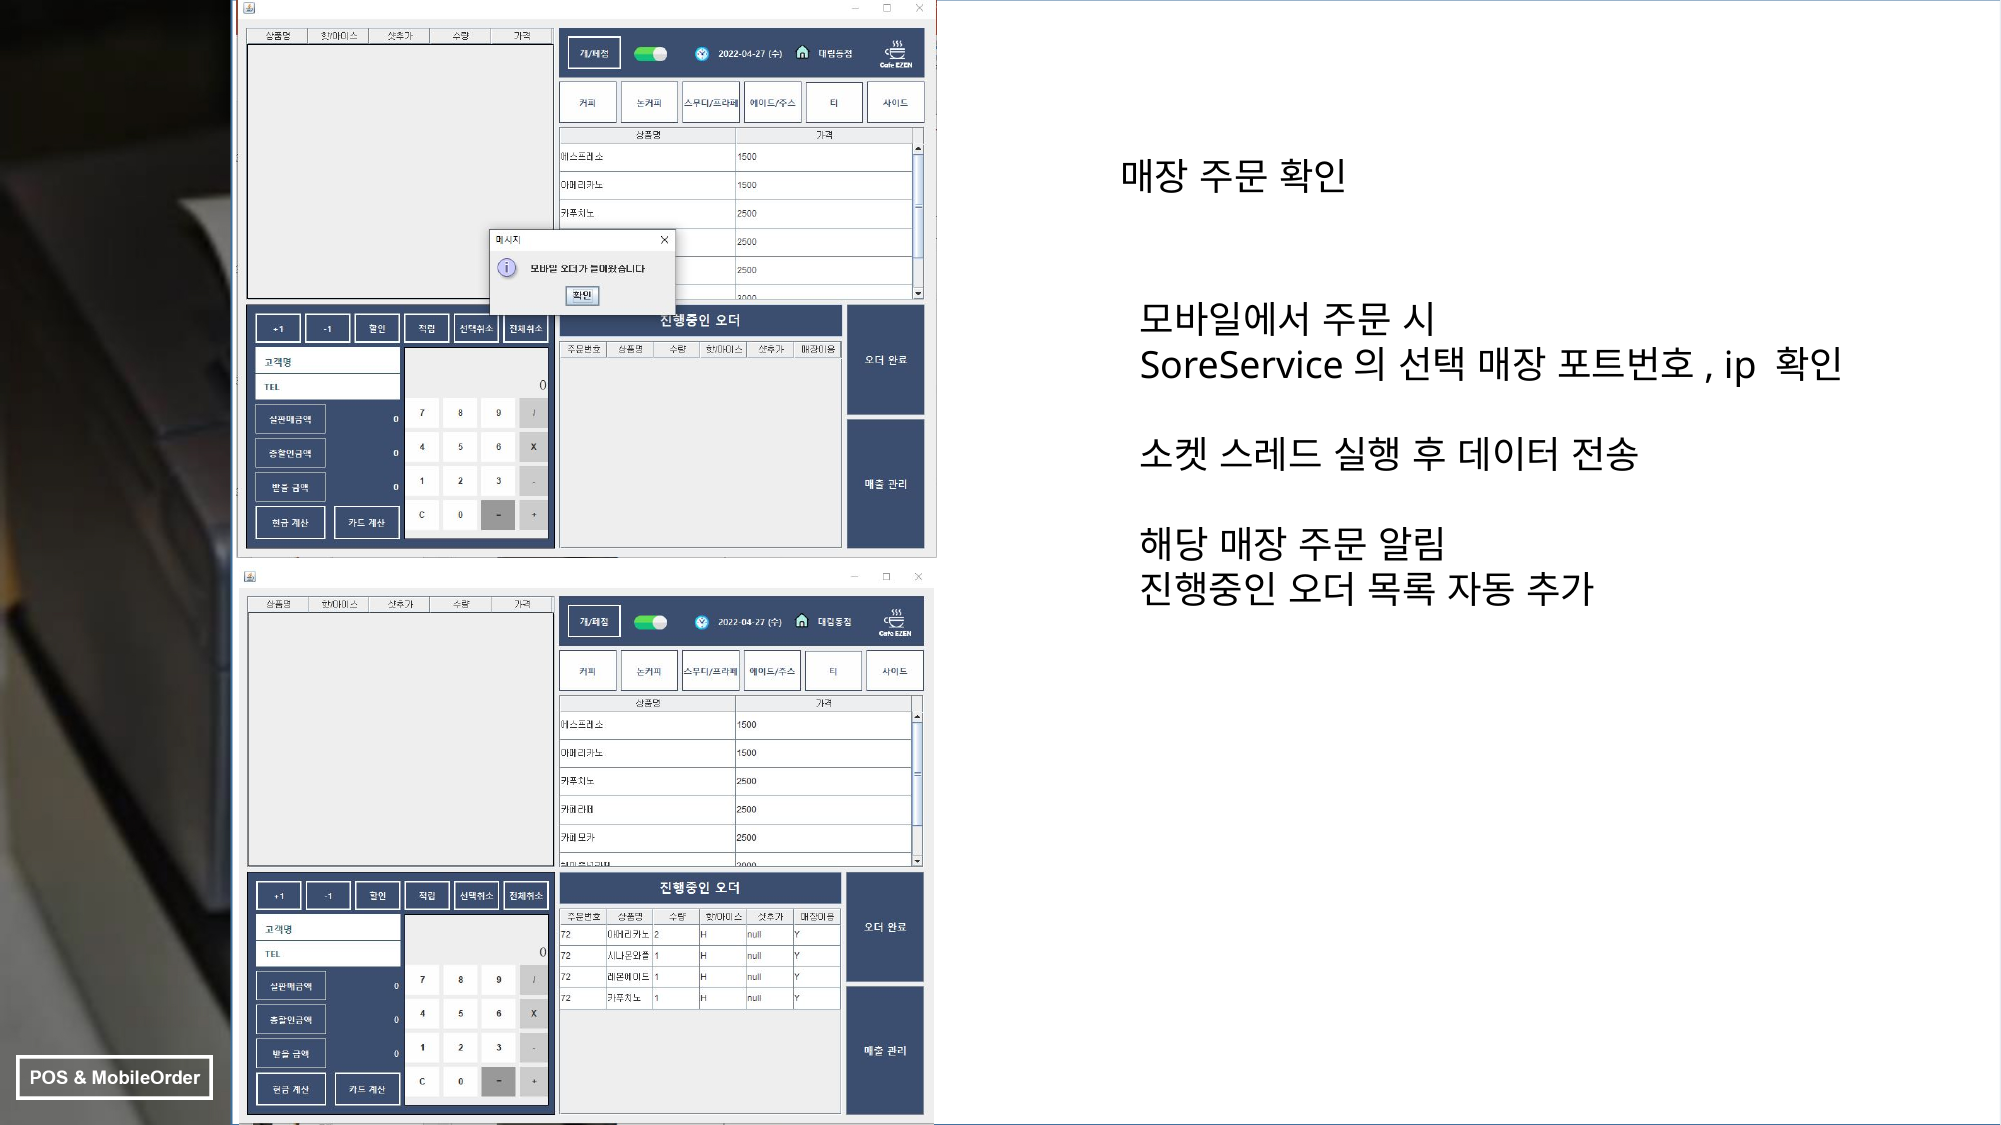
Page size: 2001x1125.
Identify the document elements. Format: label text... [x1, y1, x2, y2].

text_box 모바일에서 주문 시 SoreService의 선택 매장 포트번호, ip 확인 소켓 스레드 실행 후 데이터 전송 해당 매장 주문 알림 진행중인 오더 목록 자동 추가 [1125, 288, 1860, 619]
picture [0, 0, 2001, 1125]
text_box 매장 주문 확인 [1105, 145, 1364, 206]
